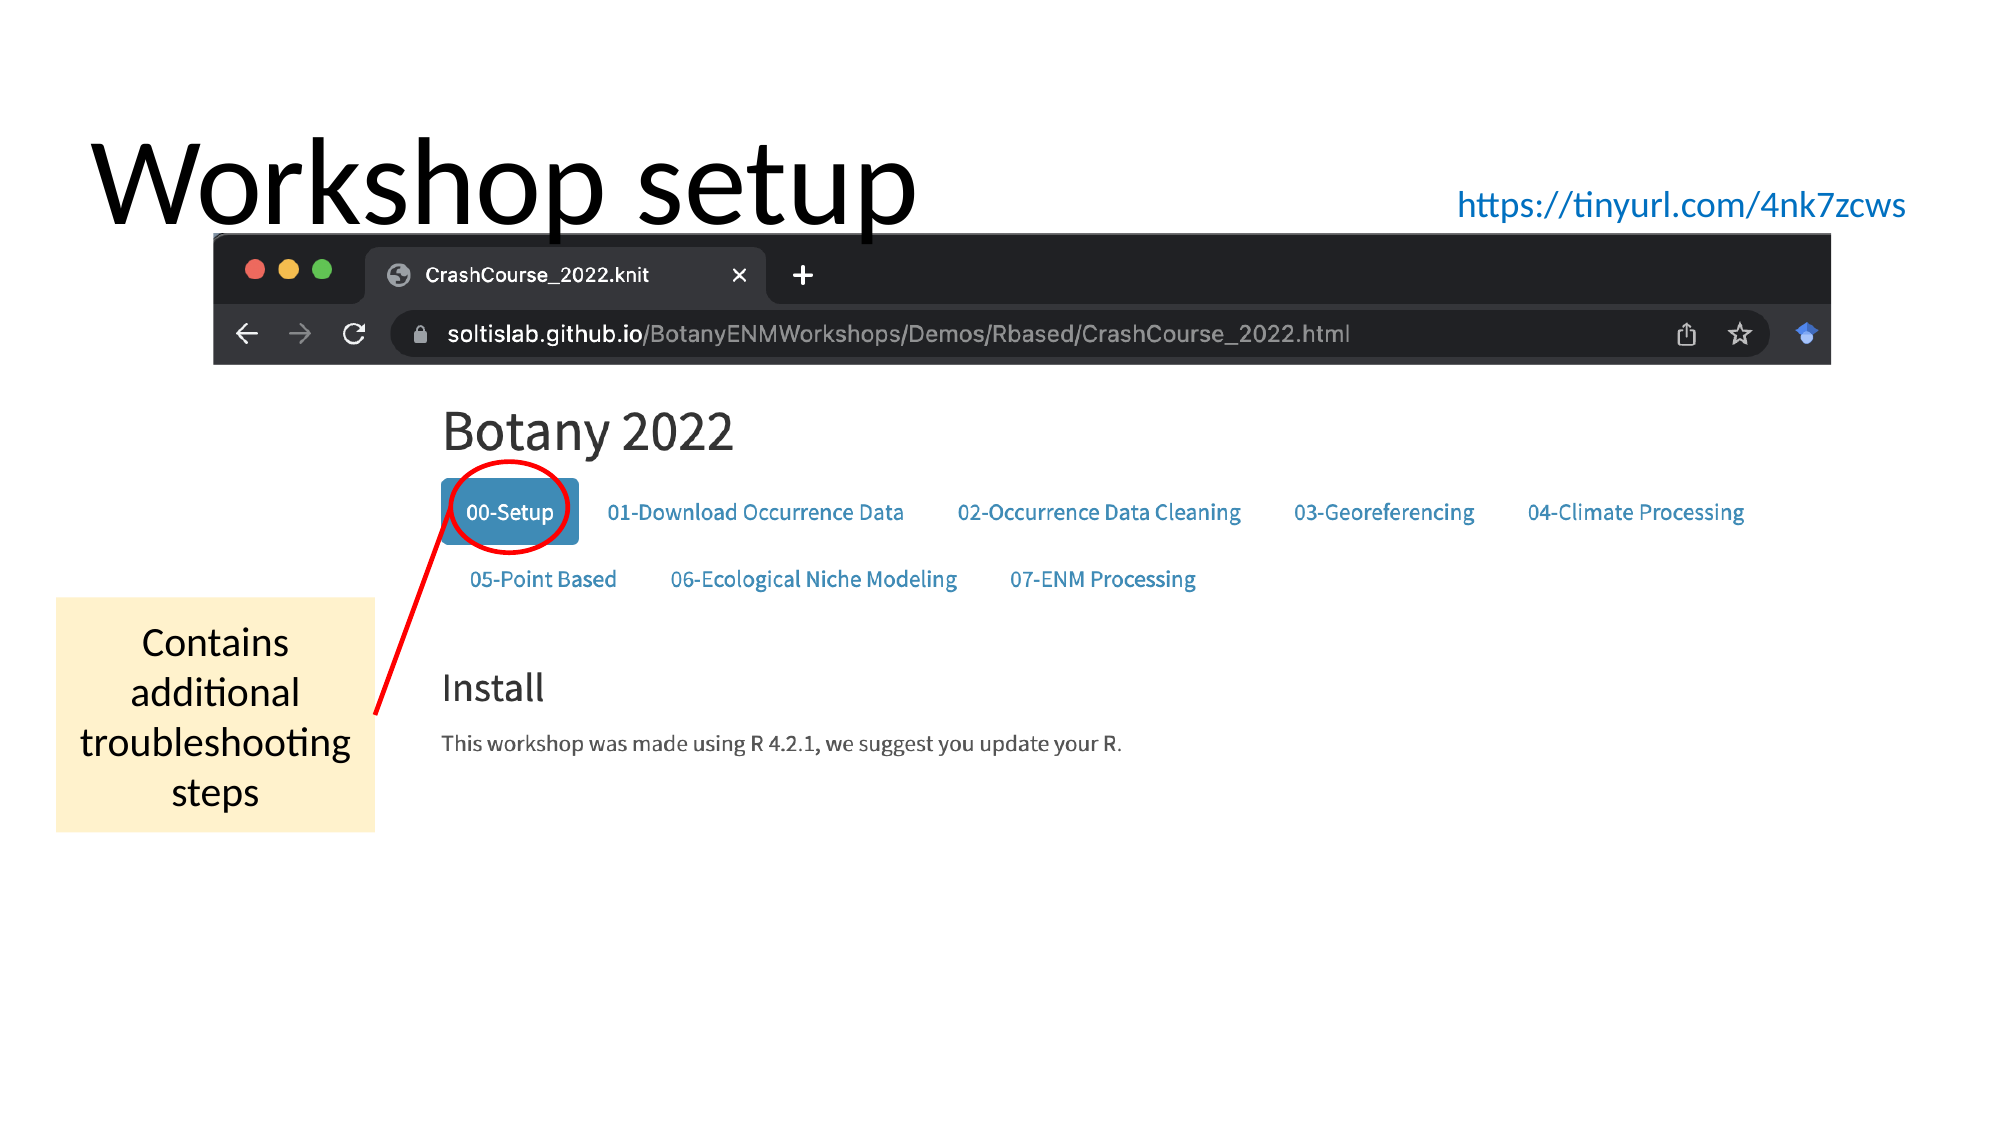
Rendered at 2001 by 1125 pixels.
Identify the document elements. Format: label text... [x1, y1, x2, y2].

text_box Workshop setup [74, 74, 1800, 293]
text_box Contains additional troubleshooting steps [55, 596, 376, 833]
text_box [374, 507, 451, 716]
text_box https://tinyurl.com/4nk7zcws [1442, 172, 1922, 233]
picture [213, 233, 1832, 762]
